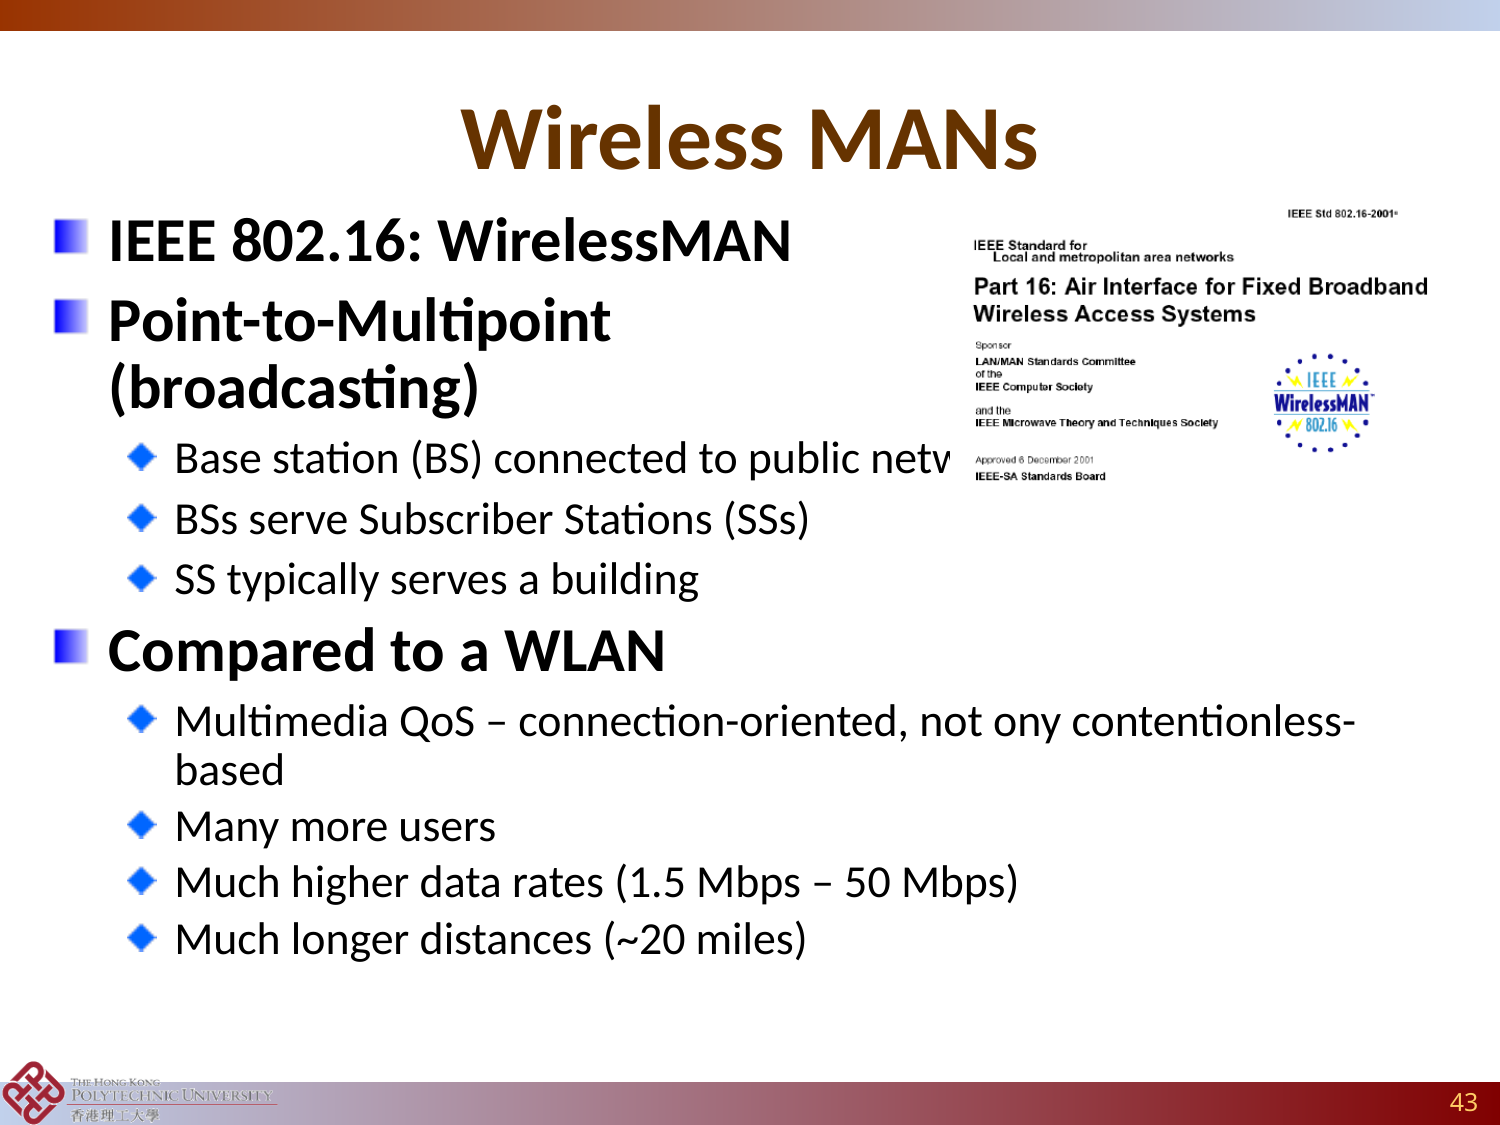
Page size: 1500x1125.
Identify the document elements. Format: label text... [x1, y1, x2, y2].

picture [127, 922, 157, 952]
picture [127, 441, 157, 471]
picture [127, 703, 157, 733]
picture [949, 191, 1451, 502]
title Wireless MANs [37, 87, 1463, 186]
picture [52, 627, 92, 668]
picture [127, 563, 157, 592]
picture [52, 217, 92, 258]
picture [127, 865, 157, 895]
picture [52, 297, 92, 338]
picture [127, 502, 157, 532]
picture [127, 809, 157, 839]
picture [0, 1061, 278, 1125]
list IEEE 802.16: WirelessMAN standard Point-to-Multipoint (broadcasting) Base station (BS) connected to public networks BSs serve Subscriber Stations (SSs) SS typically serves a building Compared to a WLAN Multimedia QoS – connection-oriented, not ony contentionless-based Many more users Much higher data rates (1.5 Mbps – 50 Mbps) Much longer distances (~20 miles) [37, 200, 1438, 1059]
